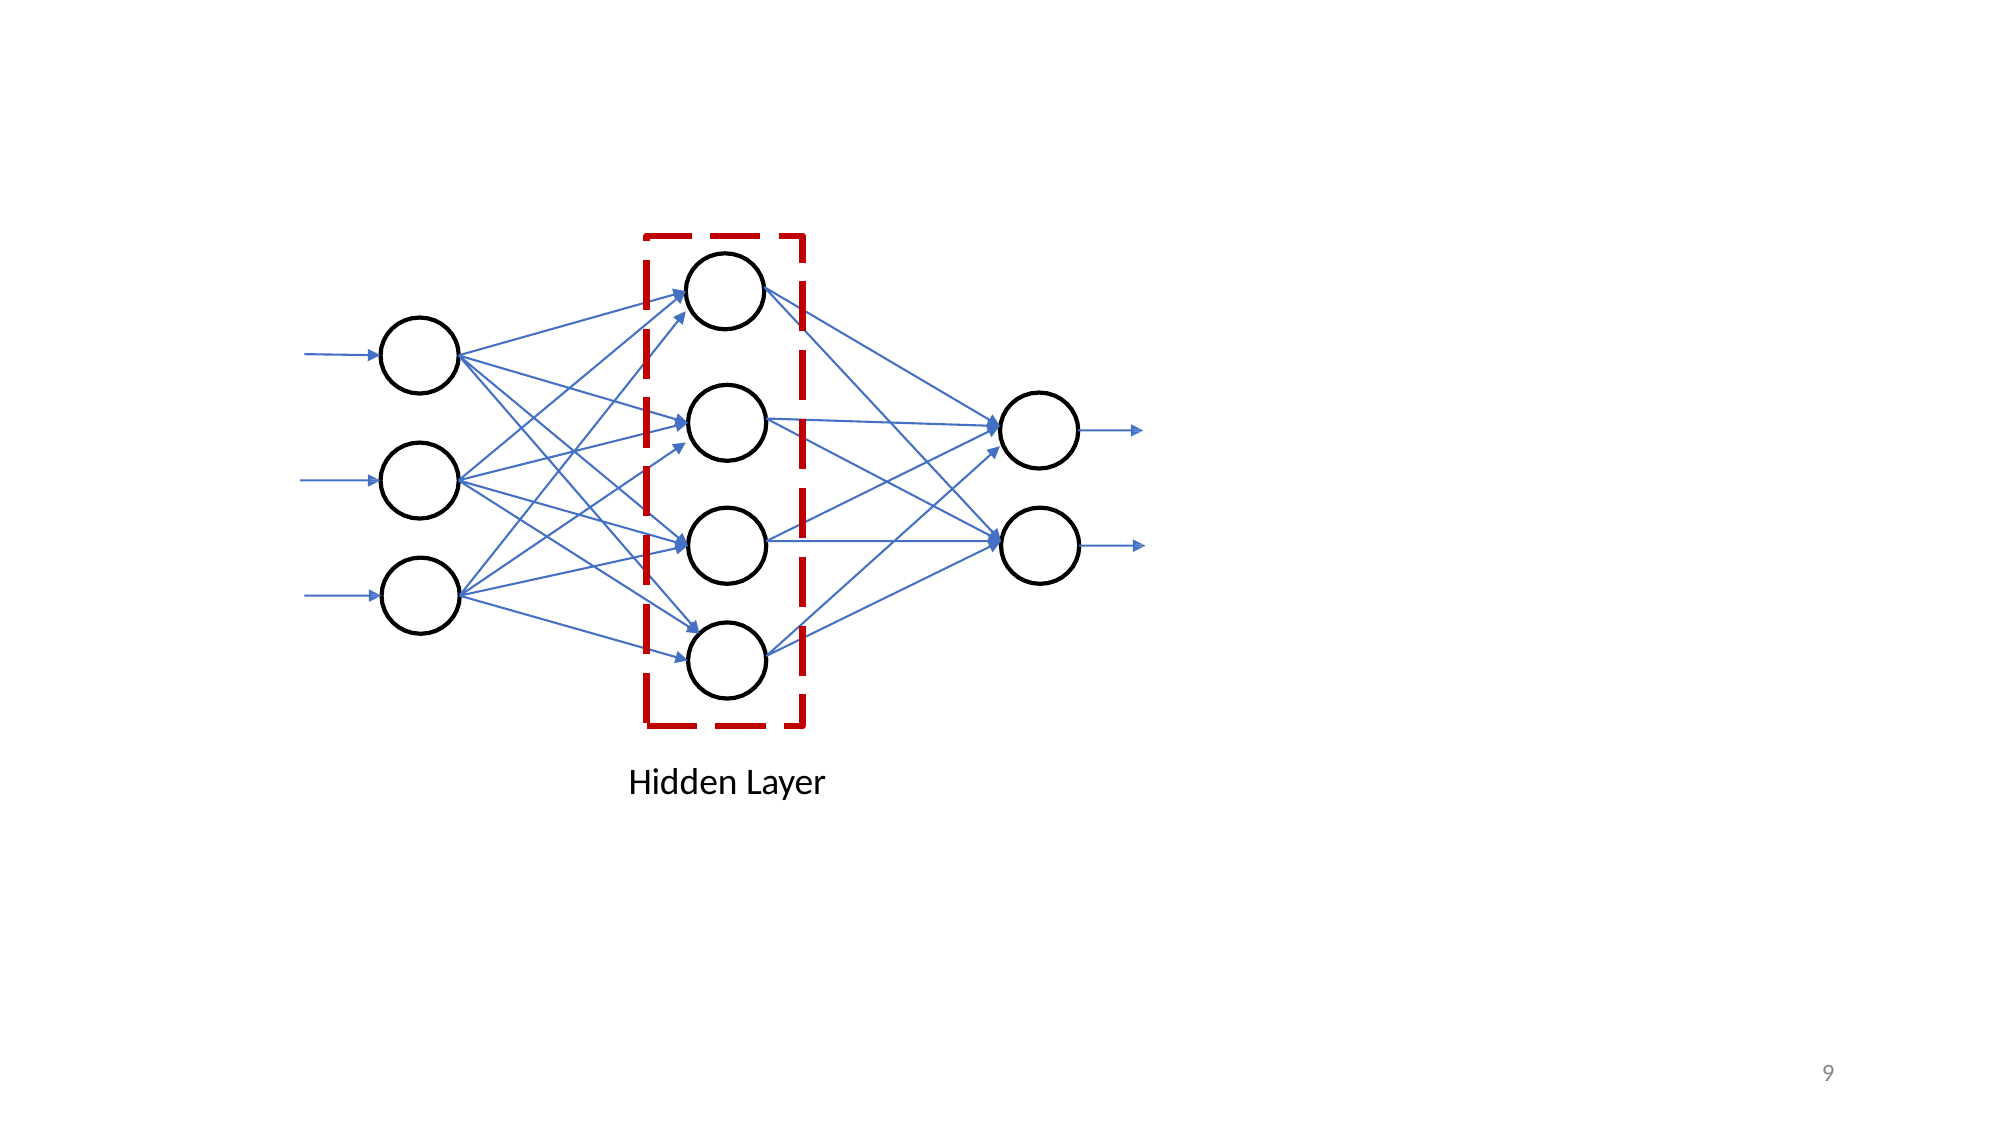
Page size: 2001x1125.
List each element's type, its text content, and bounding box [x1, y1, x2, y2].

text_box [1079, 539, 1146, 552]
text_box [646, 235, 803, 727]
text_box [304, 348, 381, 362]
text_box [803, 308, 1002, 640]
text_box [457, 301, 646, 650]
slide_number 9 [1815, 1060, 1854, 1125]
text_box [304, 589, 382, 602]
text_box [1078, 424, 1144, 437]
text_box Hidden Layer [626, 754, 831, 802]
text_box [300, 474, 381, 487]
